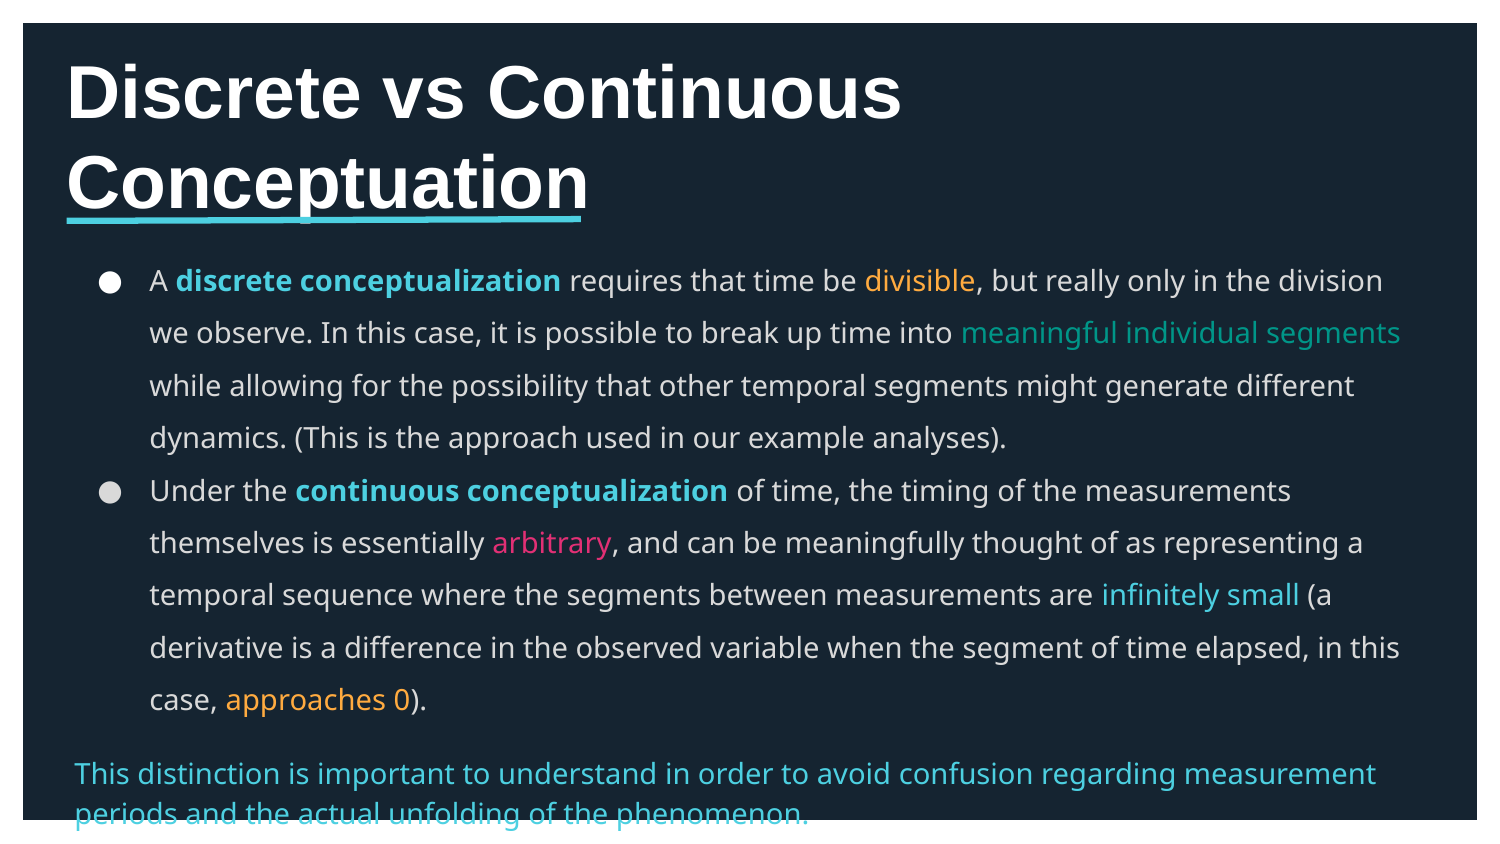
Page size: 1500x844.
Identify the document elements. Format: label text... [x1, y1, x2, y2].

text_box [3, 4, 1496, 839]
text_box A discrete conceptualization requires that time be divisible, but really only in the division we observe. In this case, it is possible to break up time into meaningful individual segments while allowing for the possibility that other temporal segments might generate different dynamics. (This is the approach used in our example analyses). Under the continuous conceptualization of time, the timing of the measurements themselves is essentially arbitrary, and can be meaningfully thought of as representing a temporal sequence where the segments between measurements are infinitely small (a derivative is a difference in the observed variable when the segment of time elapsed, in this case, approaches 0). This distinction is important to understand in order to avoid confusion regarding measurement periods and the actual unfolding of the phenomenon. [59, 229, 1427, 594]
title Discrete vs Continuous Conceptuation [51, 144, 1232, 263]
text_box [0, 0, 1500, 844]
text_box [66, 218, 582, 222]
